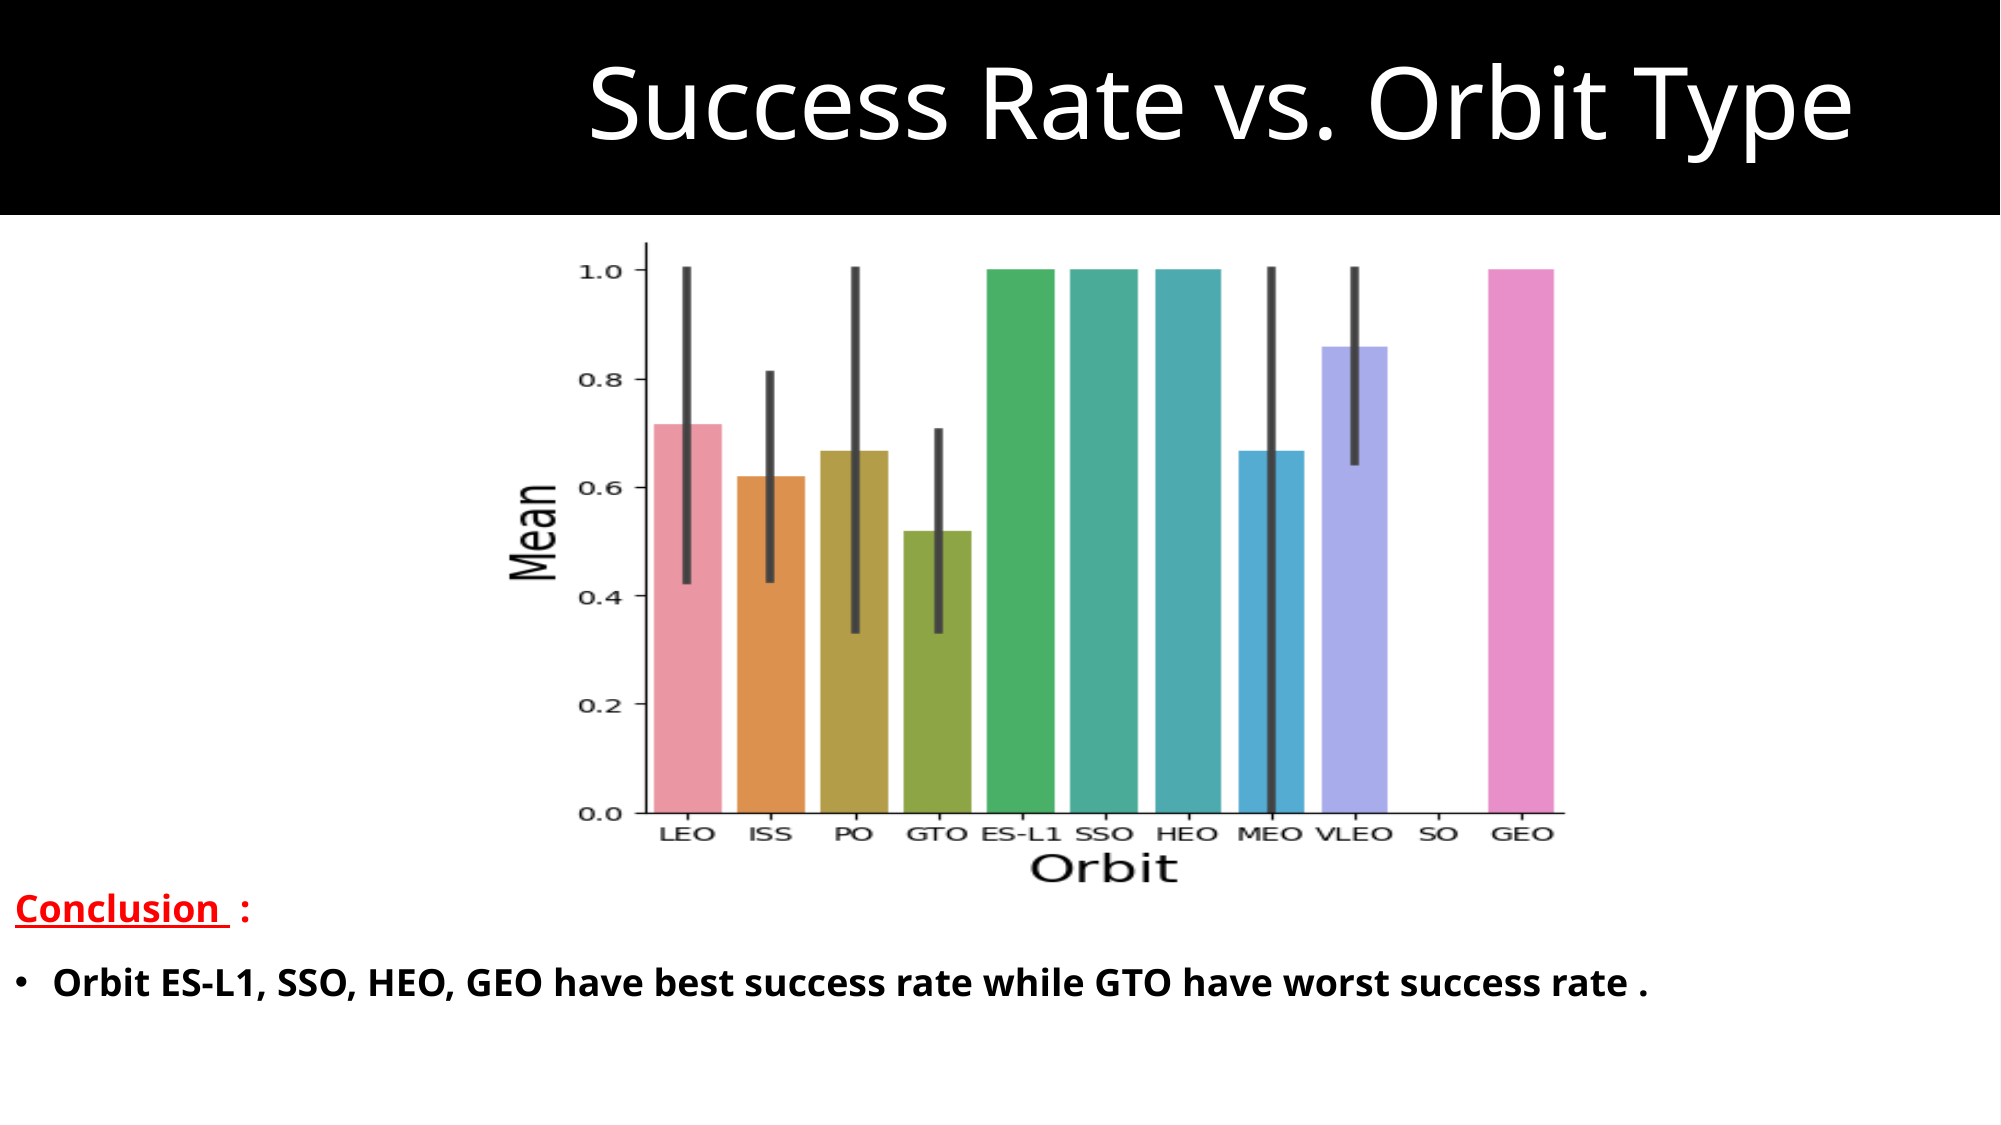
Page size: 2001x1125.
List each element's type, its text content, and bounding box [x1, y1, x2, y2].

list Conclusion : Orbit ES-L1, SSO, HEO, GEO have best success rate while GTO have worst success rate . [0, 215, 2000, 1125]
picture [475, 240, 1629, 909]
text_box Success Rate vs. Orbit Type [0, 0, 2000, 215]
